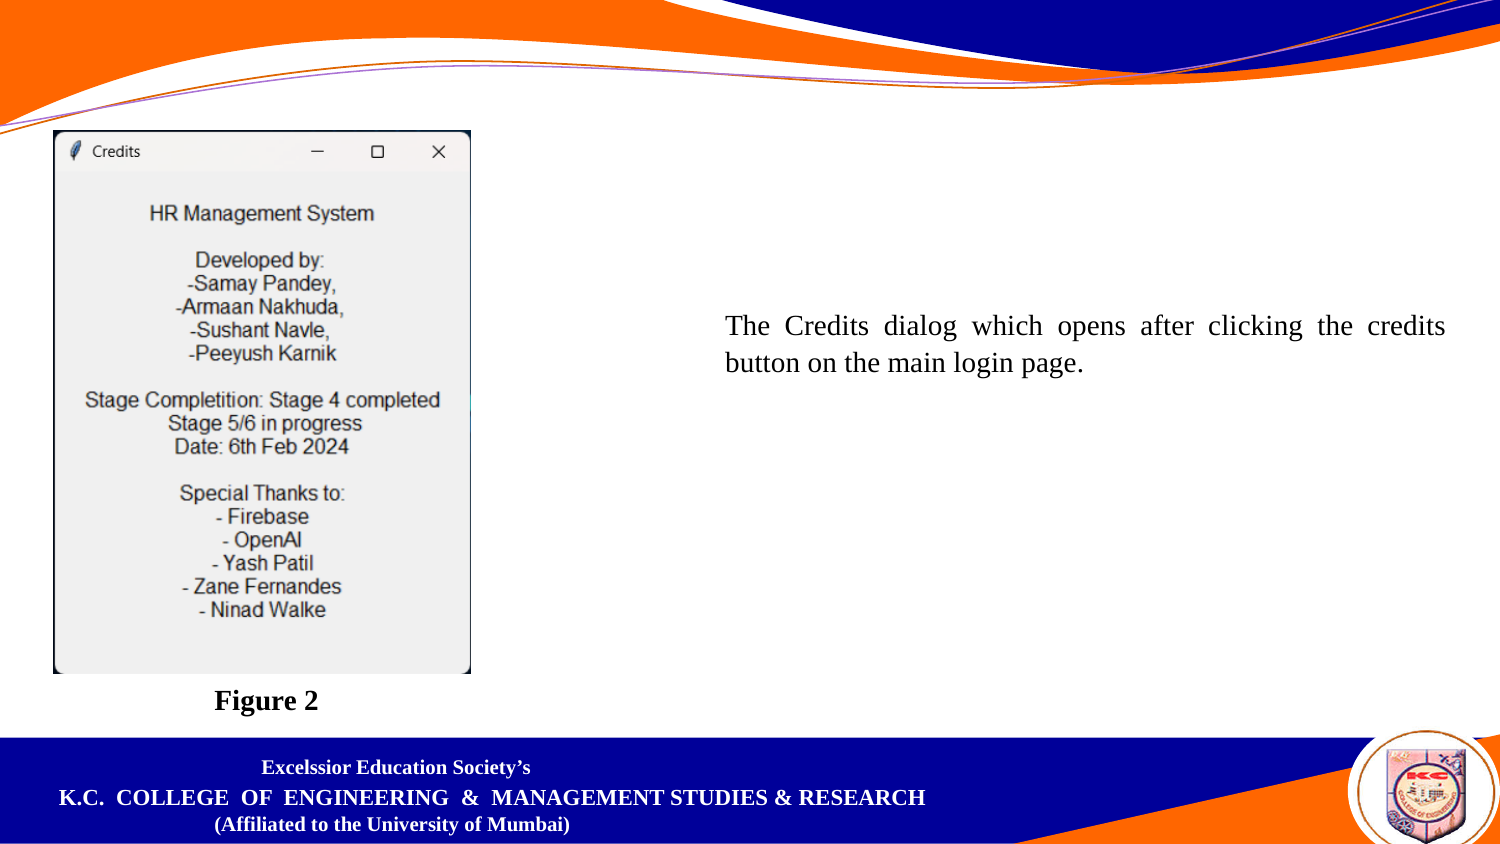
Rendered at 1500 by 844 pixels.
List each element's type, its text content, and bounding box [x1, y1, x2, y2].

text_box Figure 2 [199, 673, 954, 724]
picture [52, 129, 471, 675]
text_box The Credits dialog which opens after clicking the credits button on the main login page. [710, 295, 1462, 386]
picture [1347, 721, 1500, 844]
